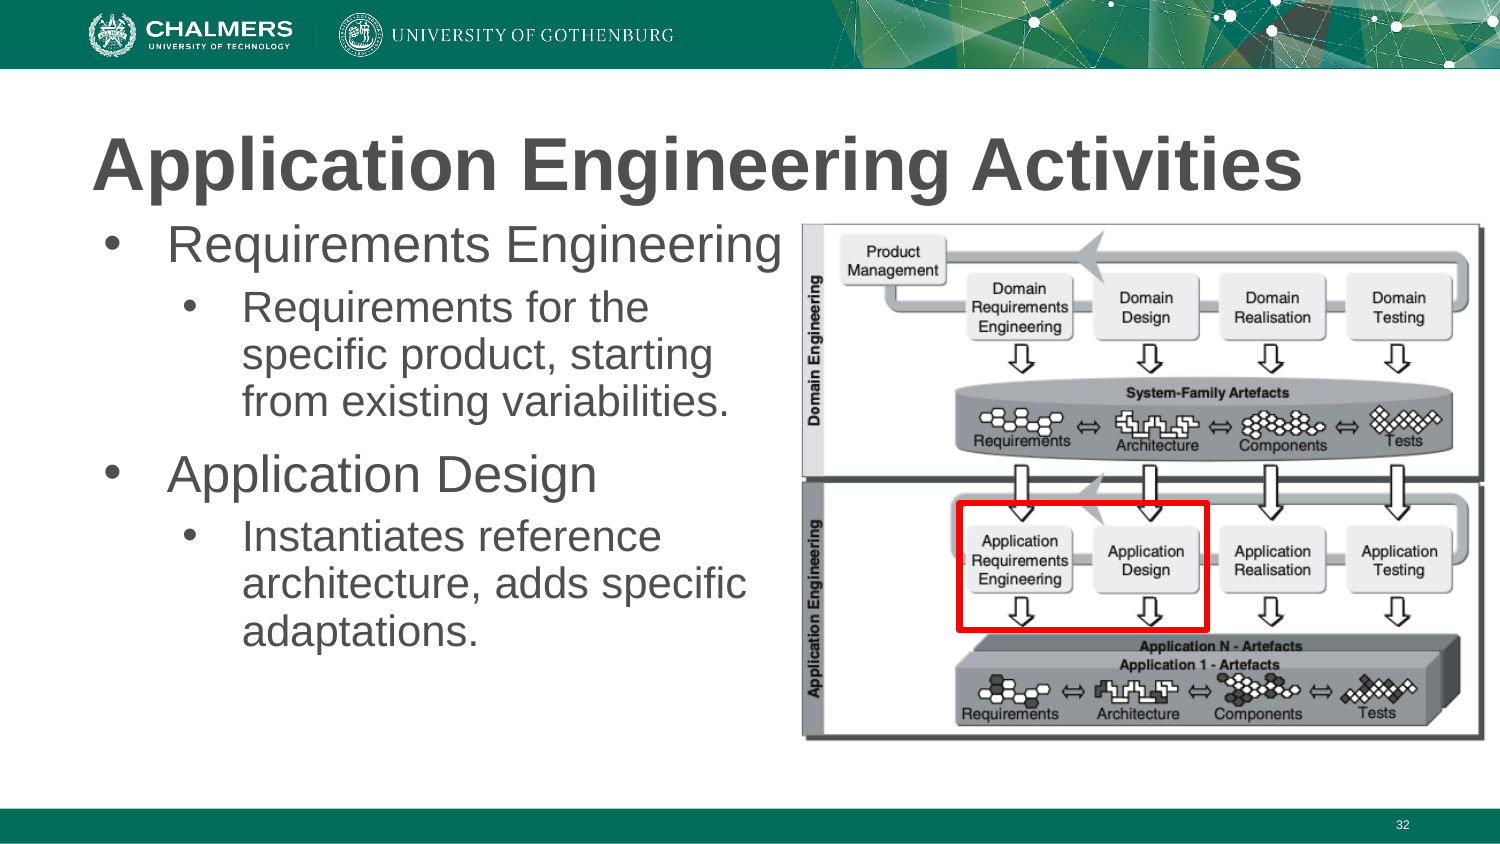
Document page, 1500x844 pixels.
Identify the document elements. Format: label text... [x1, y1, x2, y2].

slide_number ‹#› [1074, 809, 1425, 844]
picture [795, 218, 1491, 747]
title Application Engineering Activities [76, 100, 1425, 211]
picture [64, 0, 696, 85]
picture [759, 0, 1500, 68]
list Requirements Engineering Requirements for the specific product, starting from existing variabilities. Application Design Instantiates reference architecture, adds specific adaptations. [76, 210, 813, 782]
